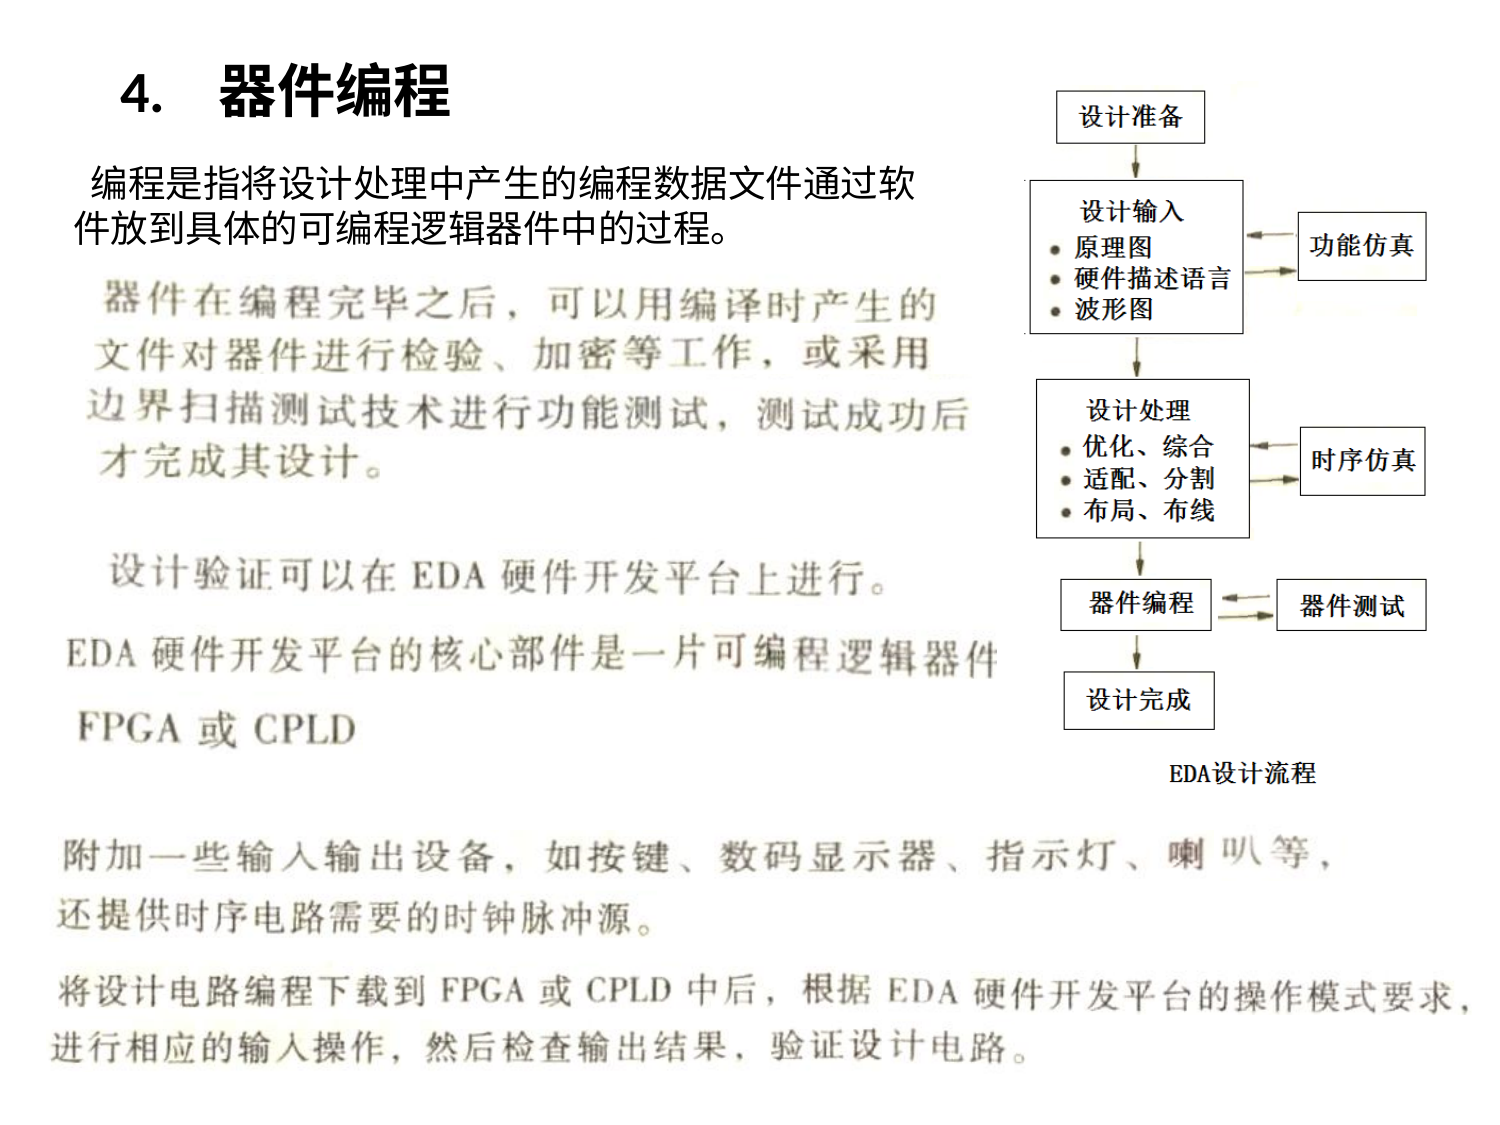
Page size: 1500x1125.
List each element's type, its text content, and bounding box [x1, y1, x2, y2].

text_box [84, 271, 972, 483]
picture [46, 890, 657, 942]
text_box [58, 820, 1348, 881]
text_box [46, 1019, 1030, 1075]
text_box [58, 960, 1472, 1019]
picture [93, 538, 891, 607]
text_box 4. 器件编程 [105, 46, 645, 132]
text_box 编程是指将设计处理中产生的编程数据文件通过软件放到具体的可编程逻辑器件中的过程。 [58, 152, 961, 258]
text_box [58, 620, 997, 682]
picture [1019, 81, 1433, 798]
picture [70, 691, 363, 755]
